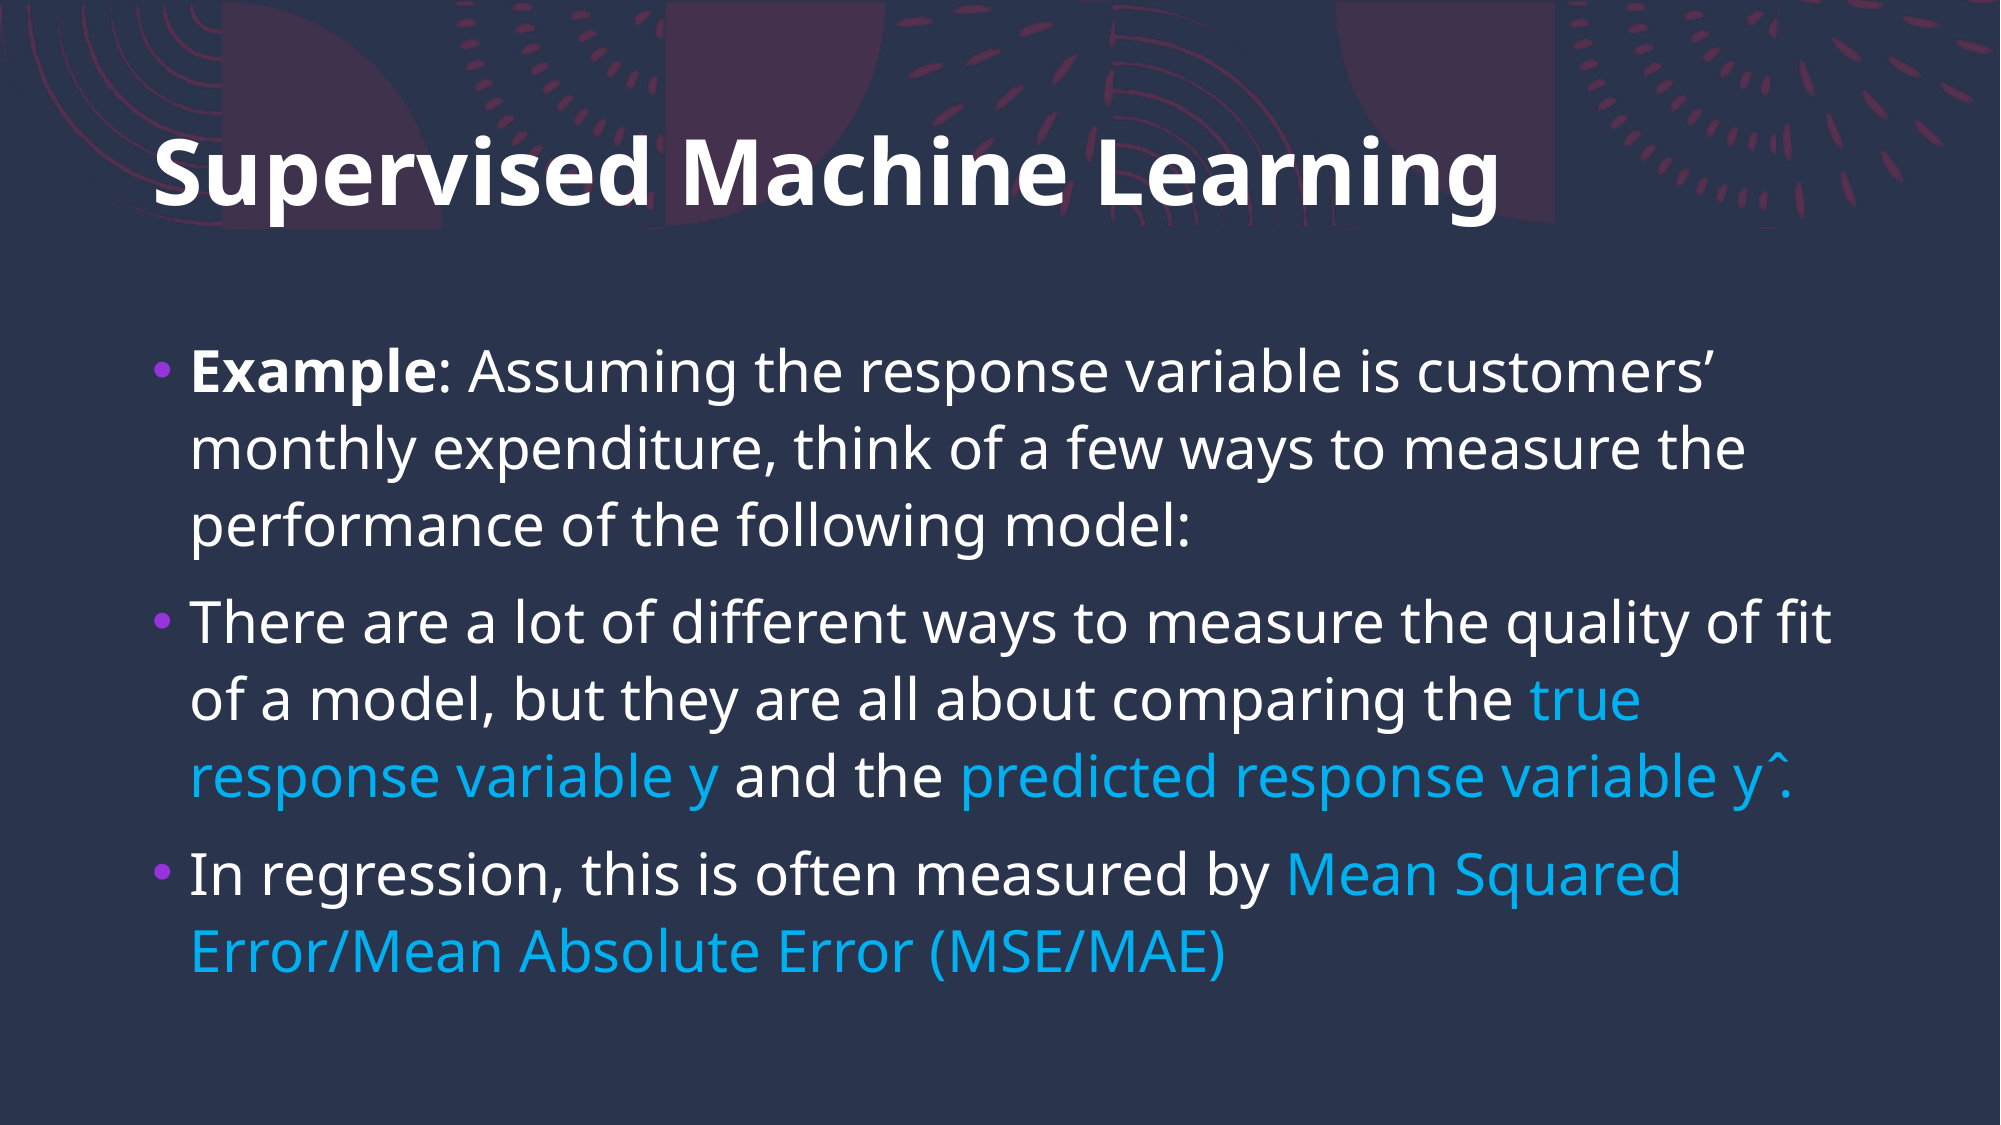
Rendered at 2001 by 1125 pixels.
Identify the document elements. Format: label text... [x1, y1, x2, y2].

list Example: Assuming the response variable is customers’ monthly expenditure, think of a few ways to measure the performance of the following model: There are a lot of different ways to measure the quality of fit of a model, but they are all about comparing the true response variable y and the predicted response variable y ̂. In regression, this is often measured by Mean Squared Error/Mean Absolute Error (MSE/MAE) [137, 319, 1863, 1009]
title Supervised Machine Learning [137, 60, 1863, 278]
